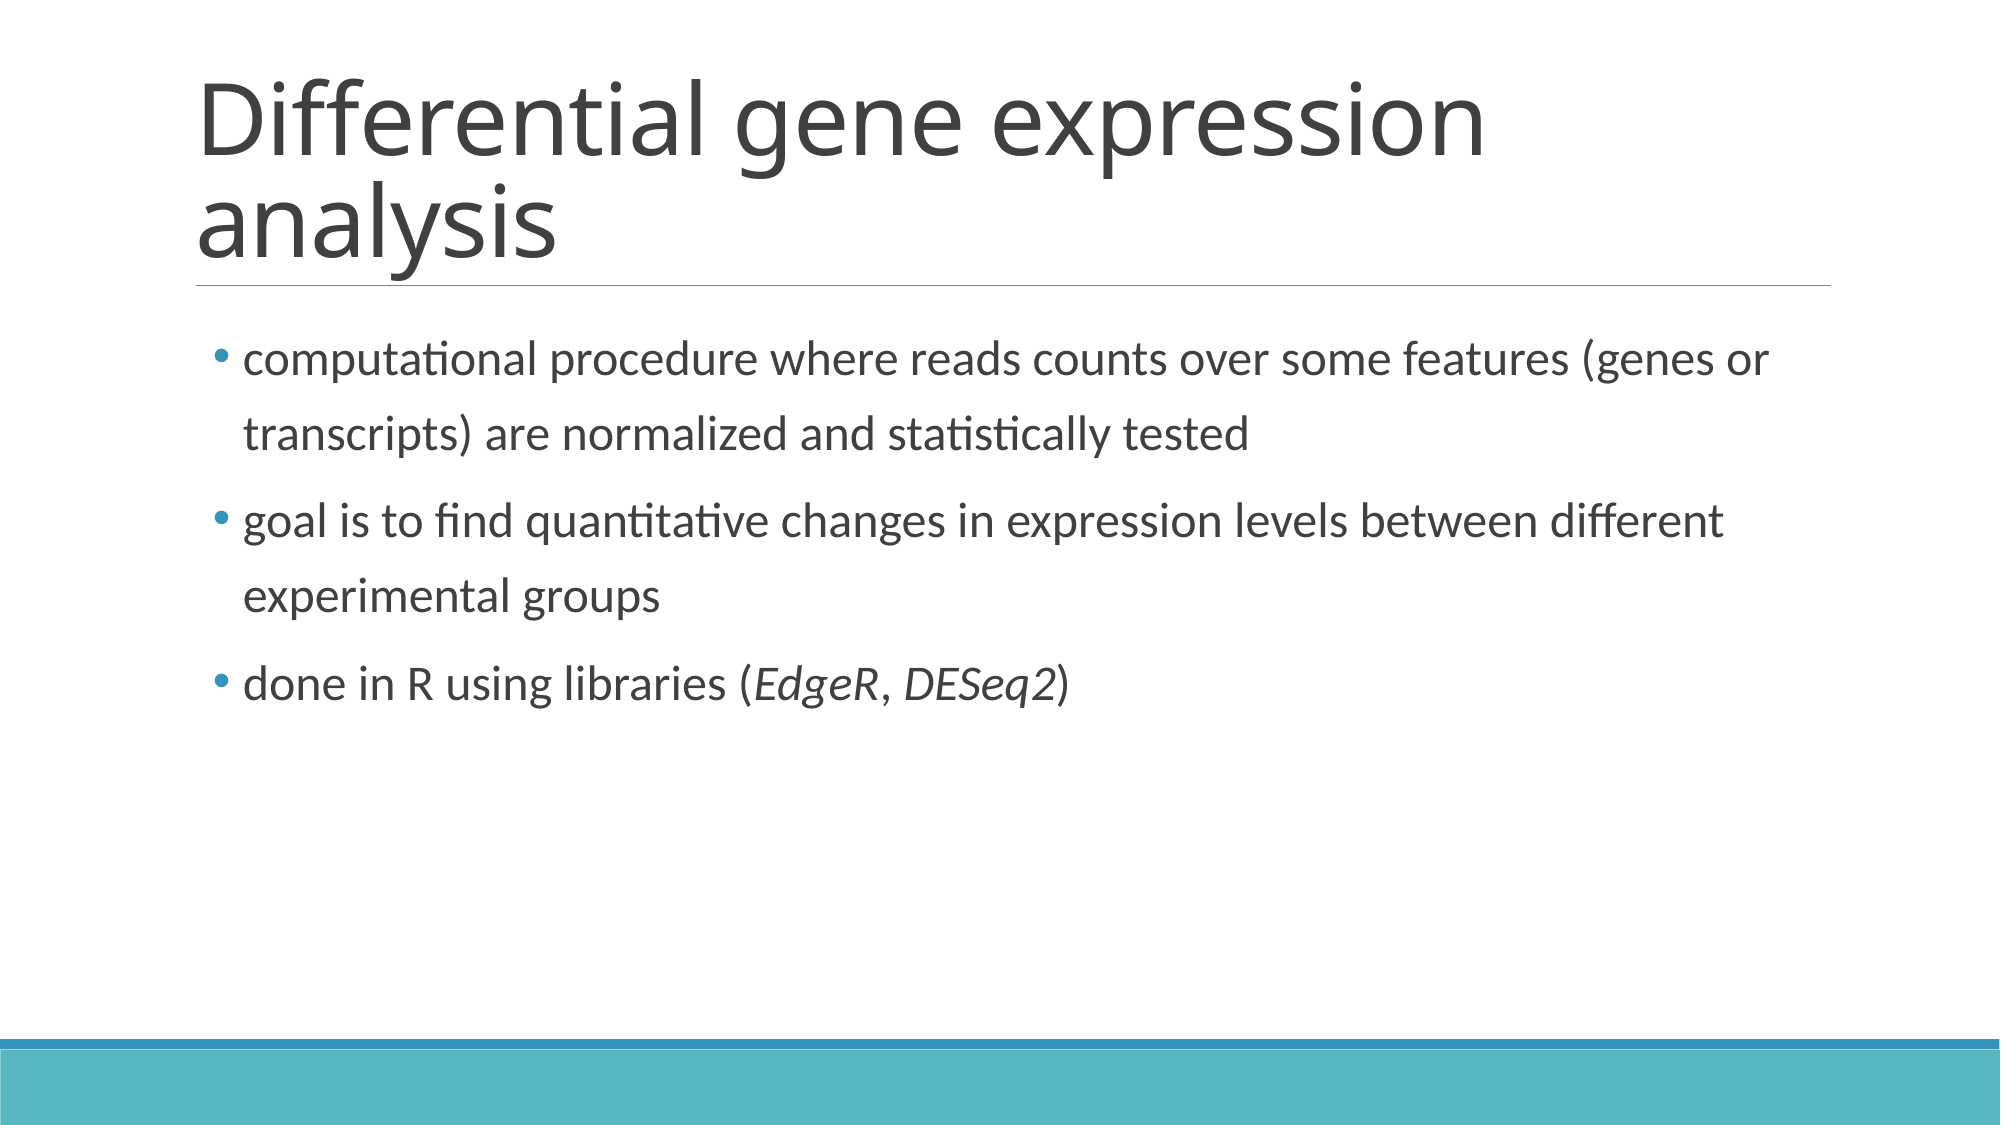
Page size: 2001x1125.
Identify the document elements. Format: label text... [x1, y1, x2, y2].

title Differential gene expression analysis [180, 47, 1830, 285]
list computational procedure where reads counts over some features (genes or transcripts) are normalized and statistically tested goal is to find quantitative changes in expression levels between different experimental groups done in R using libraries (EdgeR, DESeq2) [180, 302, 1830, 963]
